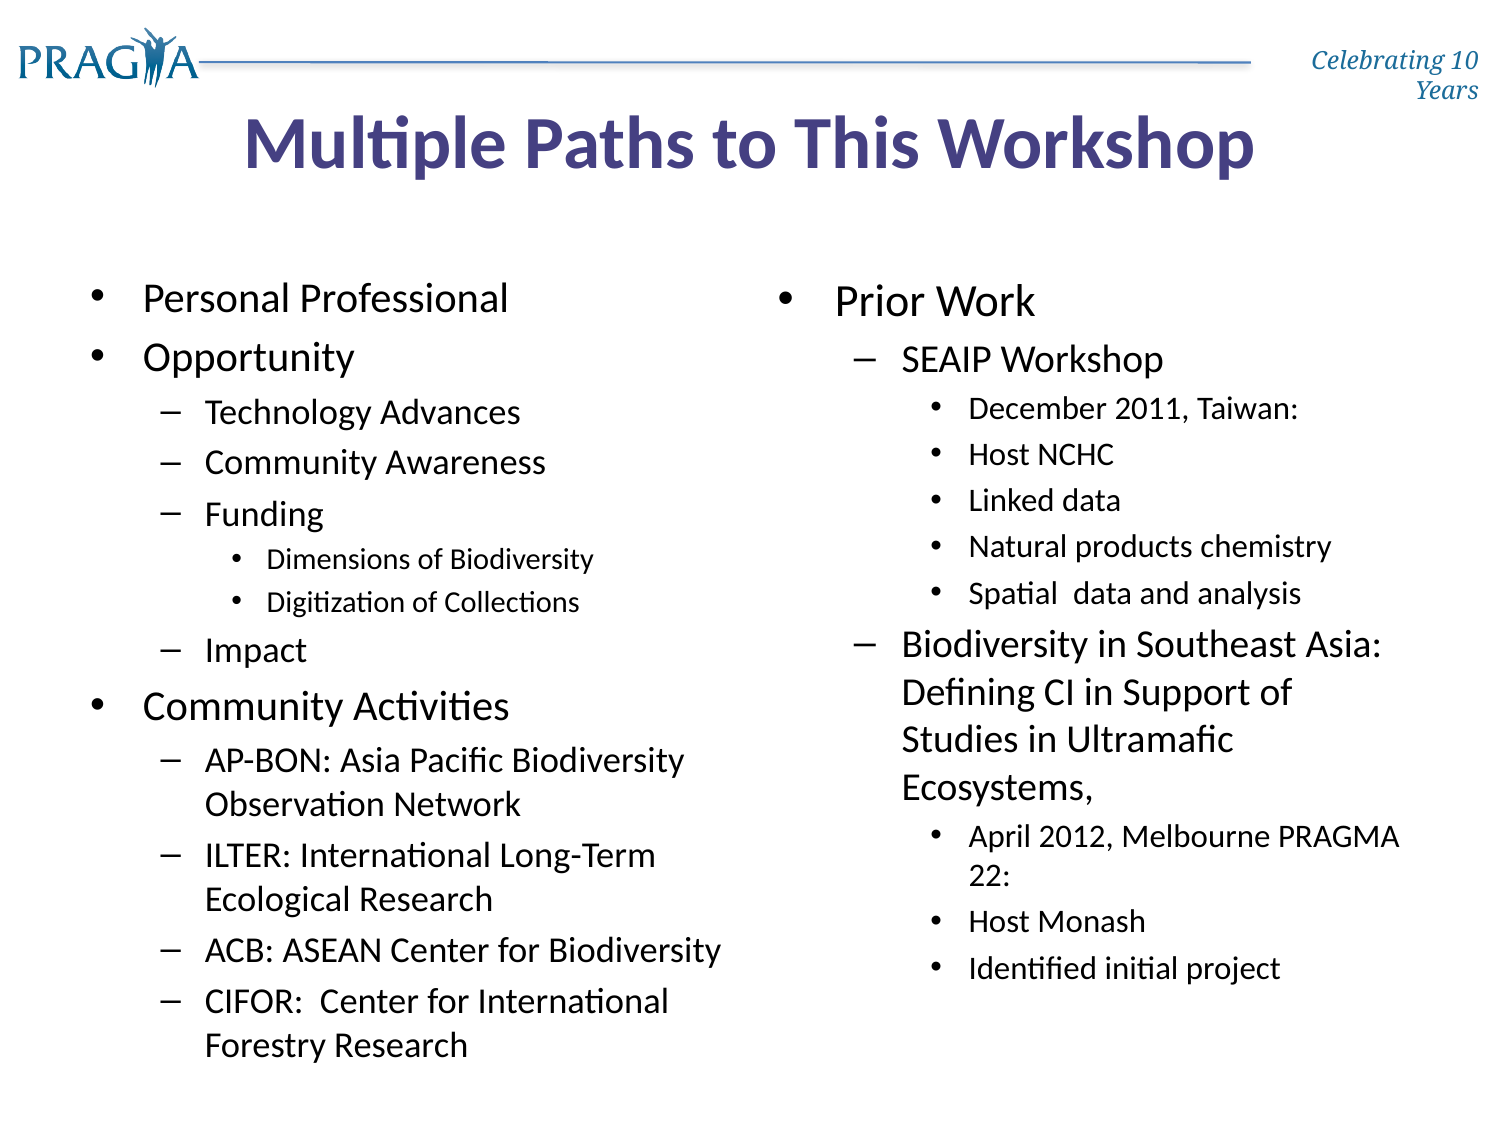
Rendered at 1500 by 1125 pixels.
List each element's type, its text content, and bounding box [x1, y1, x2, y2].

list Prior Work SEAIP Workshop December 2011, Taiwan: Host NCHC Linked data Natural products chemistry Spatial data and analysis Biodiversity in Southeast Asia: Defining CI in Support of Studies in Ultramafic Ecosystems, April 2012, Melbourne PRAGMA 22: Host Monash Identified initial project [762, 262, 1425, 1005]
picture [18, 27, 200, 88]
title Multiple Paths to This Workshop [75, 45, 1425, 233]
list Personal Professional Opportunity Technology Advances Community Awareness Funding Dimensions of Biodiversity Digitization of Collections Impact Community Activities AP-BON: Asia Pacific Biodiversity Observation Network ILTER: International Long-Term Ecological Research ACB: ASEAN Center for Biodiversity CIFOR: Center for International Forestry Research [75, 262, 738, 1125]
